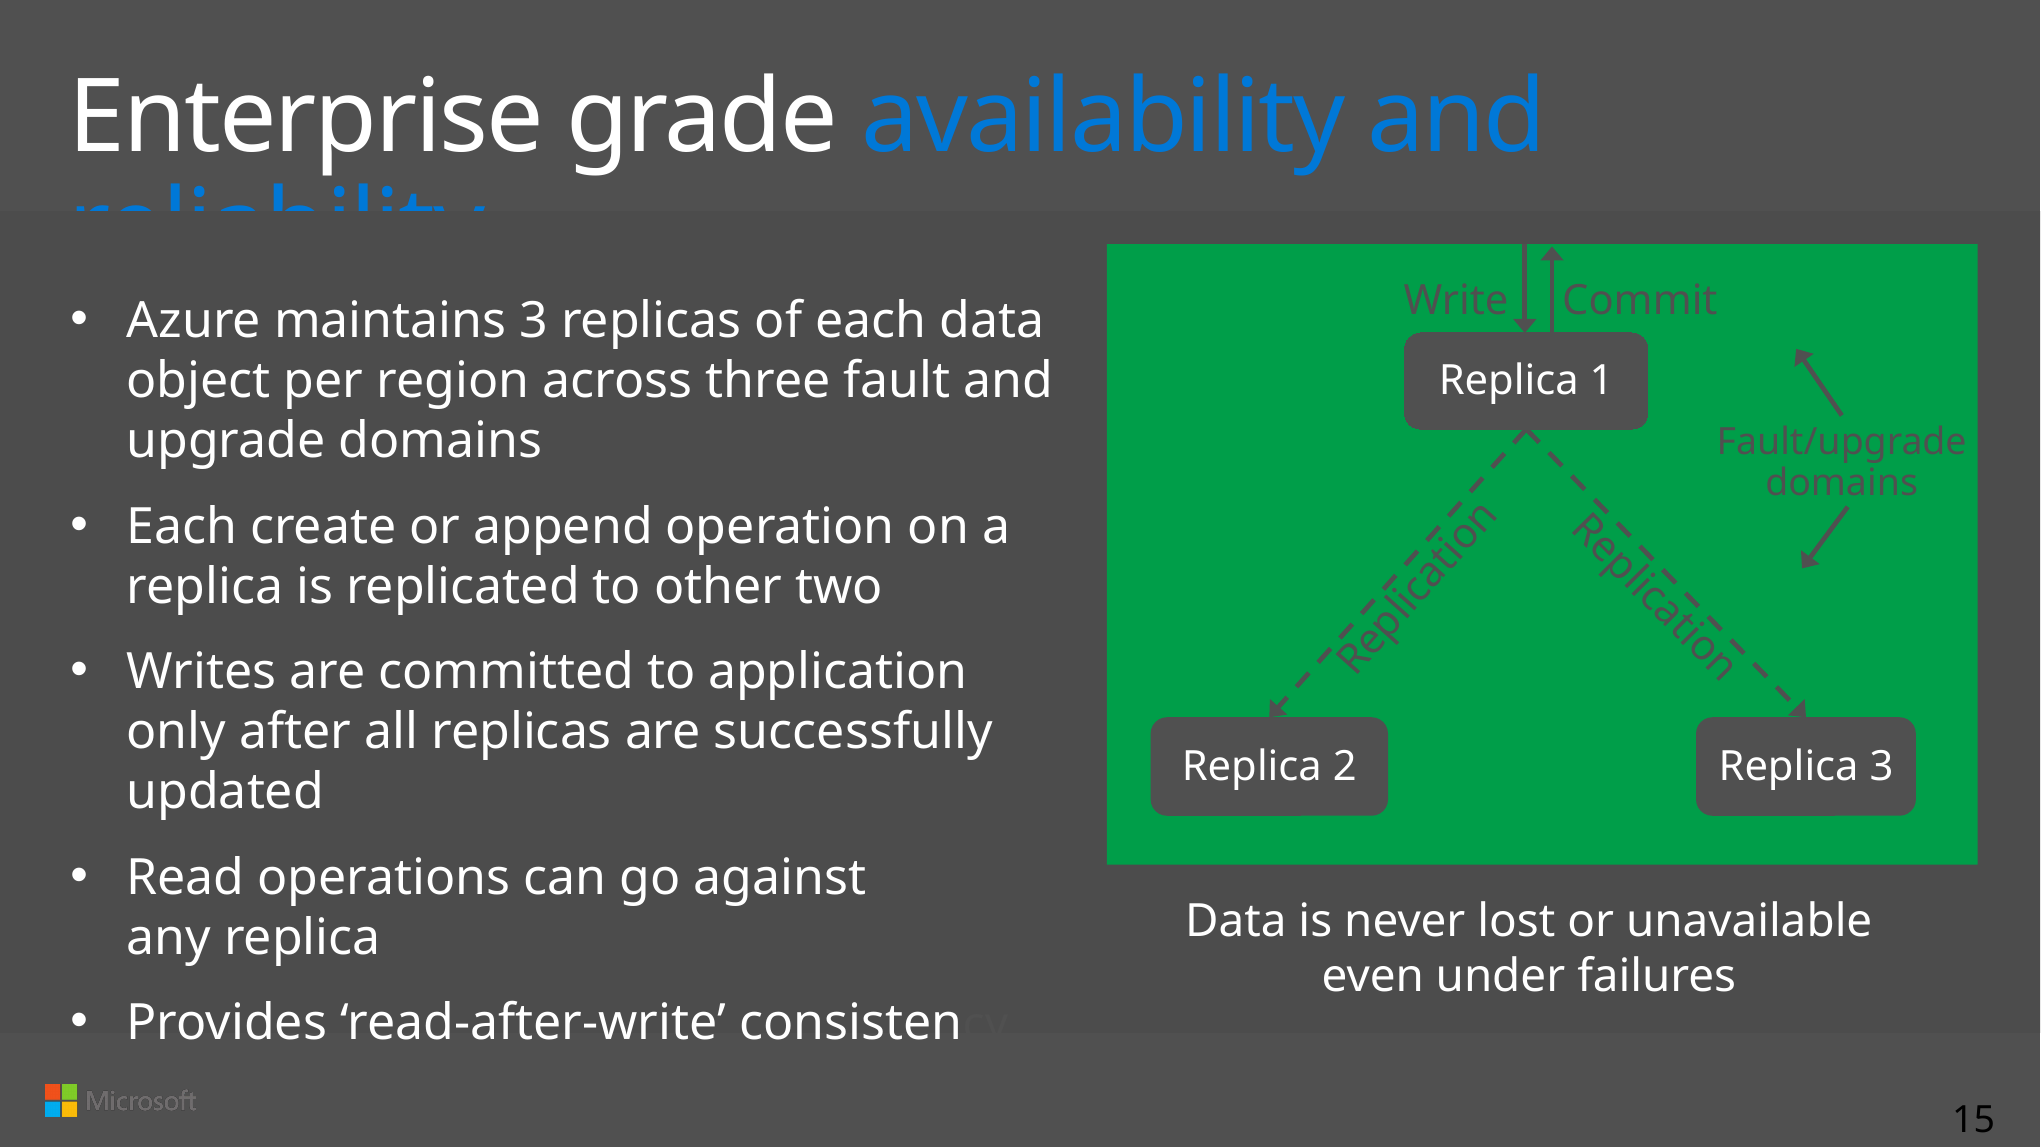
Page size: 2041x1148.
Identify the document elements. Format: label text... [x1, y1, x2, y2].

text_box Azure maintains 3 replicas of each data object per region across three fault and upgrade domains Each create or append operation on a replica is replicated to other two Writes are committed to application only after all replicas are successfully updated Read operations can go against any replica Provides ‘read-after-write’ consistency [0, 210, 2041, 1033]
picture [45, 1084, 196, 1117]
title Enterprise grade availability and reliability [45, 47, 1995, 204]
slide_number 15 [1902, 1109, 1996, 1132]
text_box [1053, 227, 1996, 1017]
